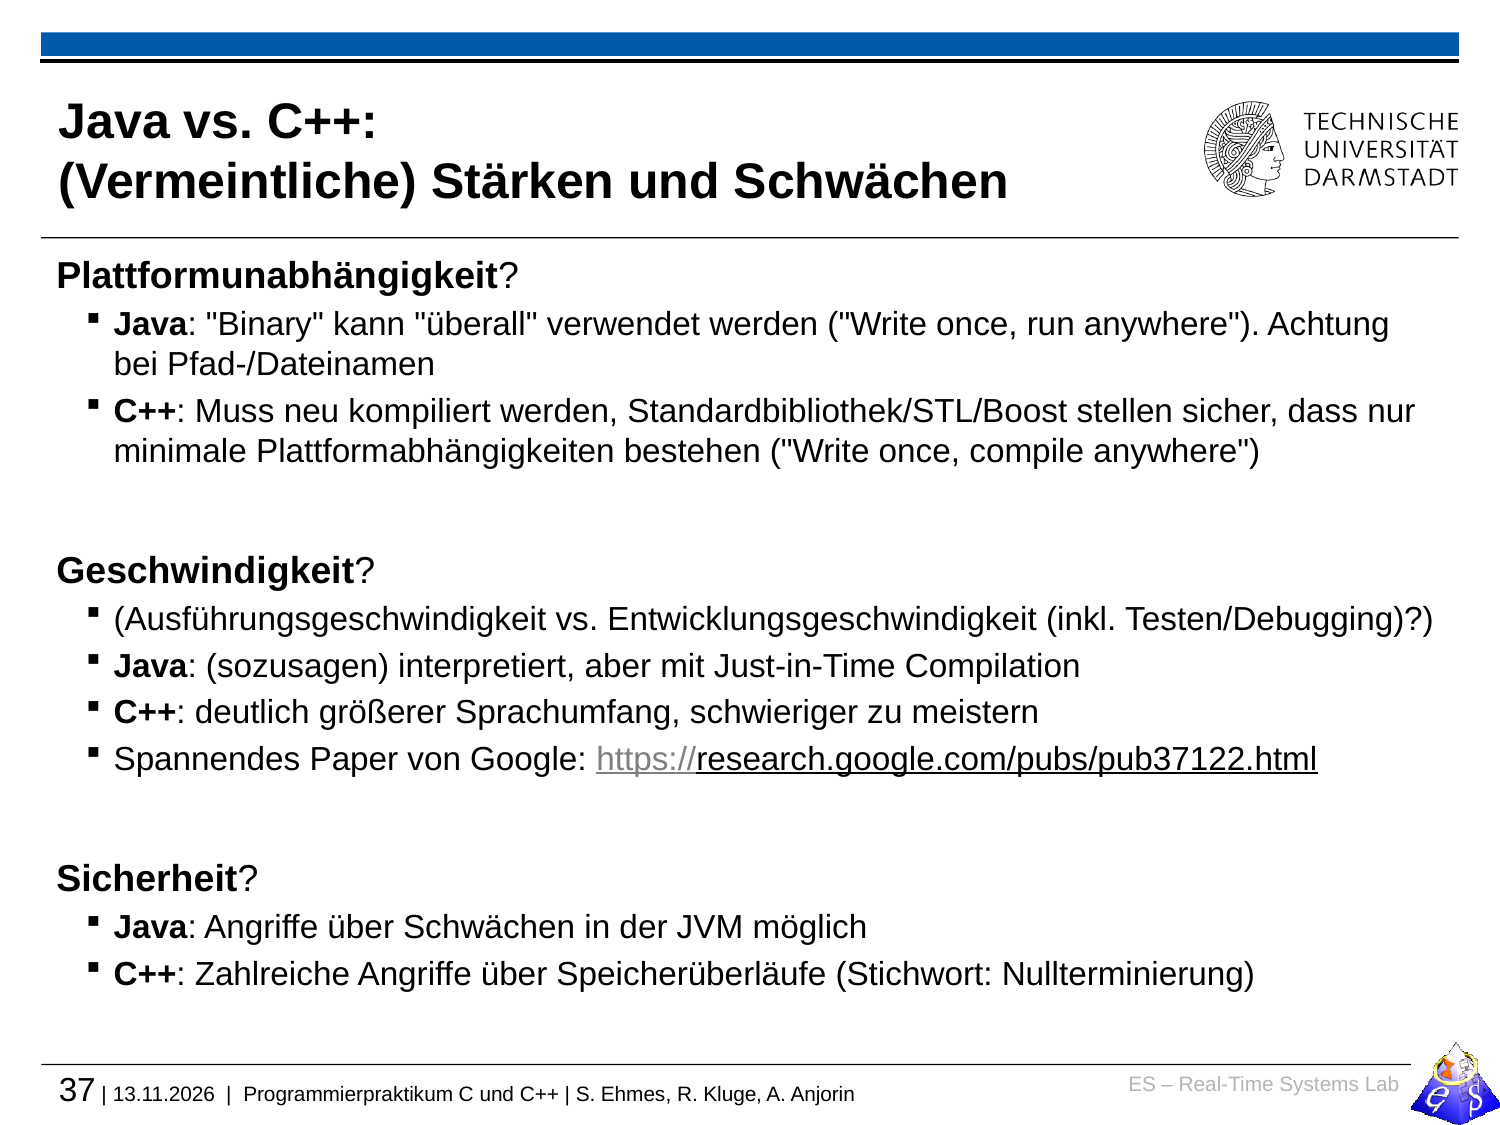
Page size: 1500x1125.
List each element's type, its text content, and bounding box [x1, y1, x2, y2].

list Plattformunabhängigkeit? Java: "Binary" kann "überall" verwendet werden ("Write once, run anywhere"). Achtung bei Pfad-/Dateinamen C++: Muss neu kompiliert werden, Standardbibliothek/STL/Boost stellen sicher, dass nur minimale Plattformabhängigkeiten bestehen ("Write once, compile anywhere") Geschwindigkeit? (Ausführungsgeschwindigkeit vs. Entwicklungsgeschwindigkeit (inkl. Testen/Debugging)?) Java: (sozusagen) interpretiert, aber mit Just-in-Time Compilation C++: deutlich größerer Sprachumfang, schwieriger zu meistern Spannendes Paper von Google: https://research.google.com/pubs/pub37122.html Sicherheit? Java: Angriffe über Schwächen in der JVM möglich C++: Zahlreiche Angriffe über Speicherüberläufe (Stichwort: Nullterminierung) [41, 243, 1459, 1059]
title Java vs. C++: (Vermeintliche) Stärken und Schwächen [58, 80, 1187, 218]
picture [1187, 84, 1483, 214]
picture [1411, 1041, 1500, 1125]
